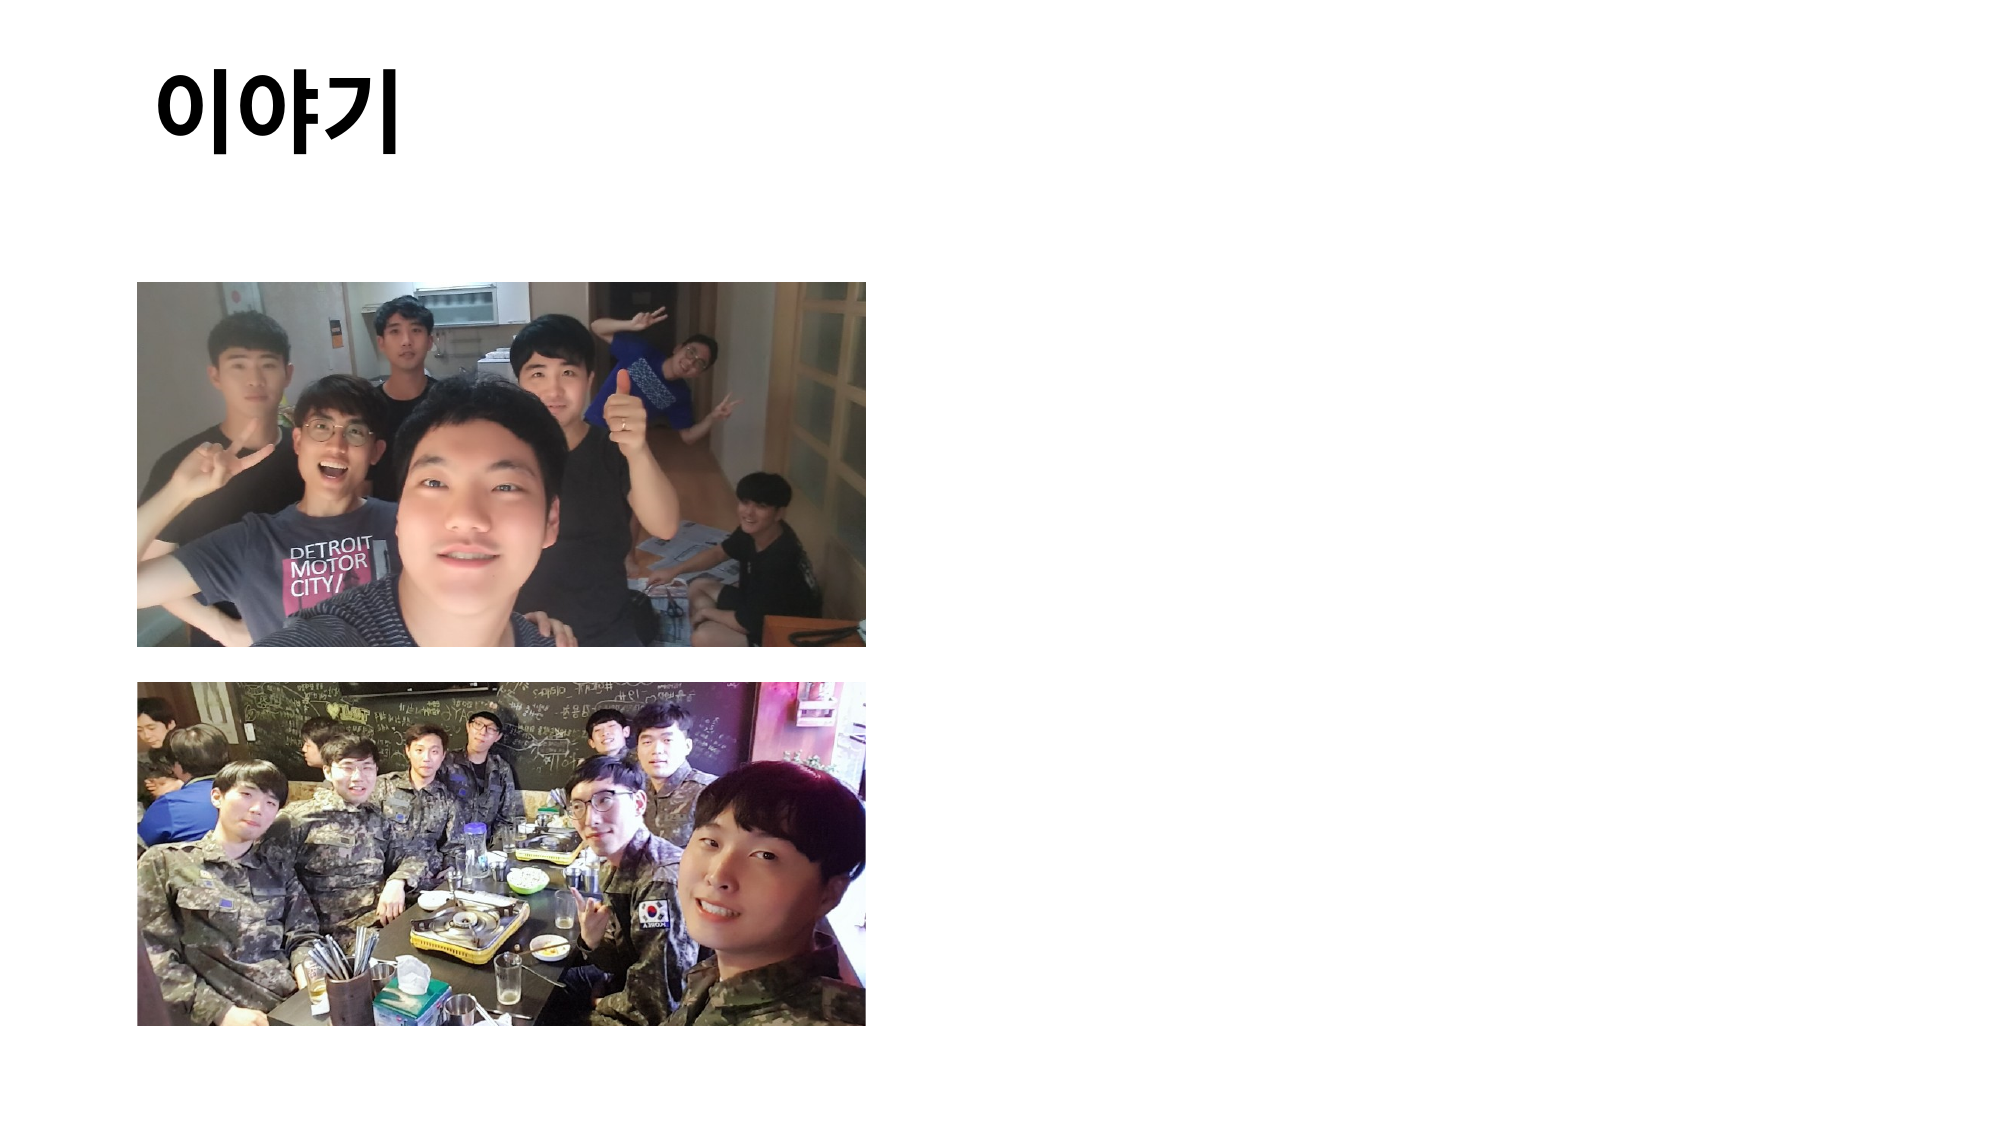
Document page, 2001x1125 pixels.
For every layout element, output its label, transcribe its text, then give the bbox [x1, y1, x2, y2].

picture [137, 682, 866, 1026]
picture [137, 282, 866, 647]
title 이야기 [137, 59, 1863, 278]
